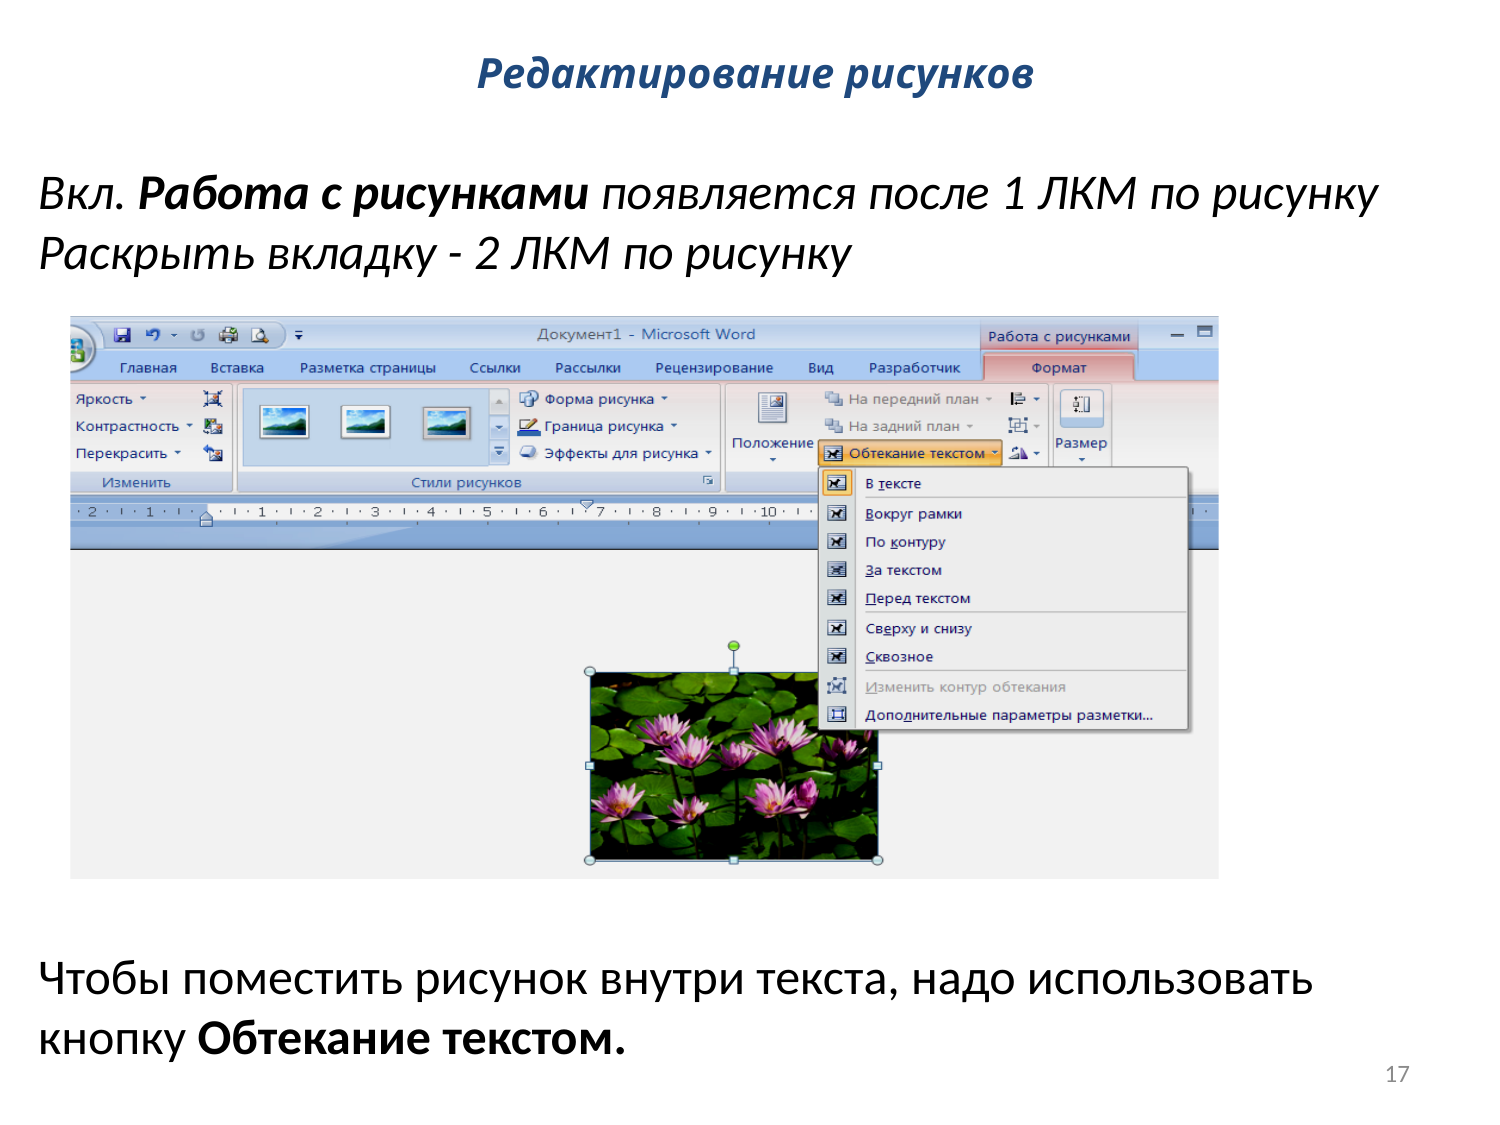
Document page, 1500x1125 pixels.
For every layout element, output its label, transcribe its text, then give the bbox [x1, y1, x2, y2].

text_box Чтобы поместить рисунок внутри текста, надо использовать кнопку Обтекание текстом. [23, 937, 1407, 1073]
picture [70, 316, 1219, 880]
text_box Редактирование рисунков [210, 23, 1301, 122]
slide_number 17 [1074, 1042, 1425, 1103]
text_box Вкл. Работа с рисунками появляется после 1 ЛКМ по рисунку Раскрыть вкладку - 2 ЛКМ по рисунку [23, 152, 1477, 288]
